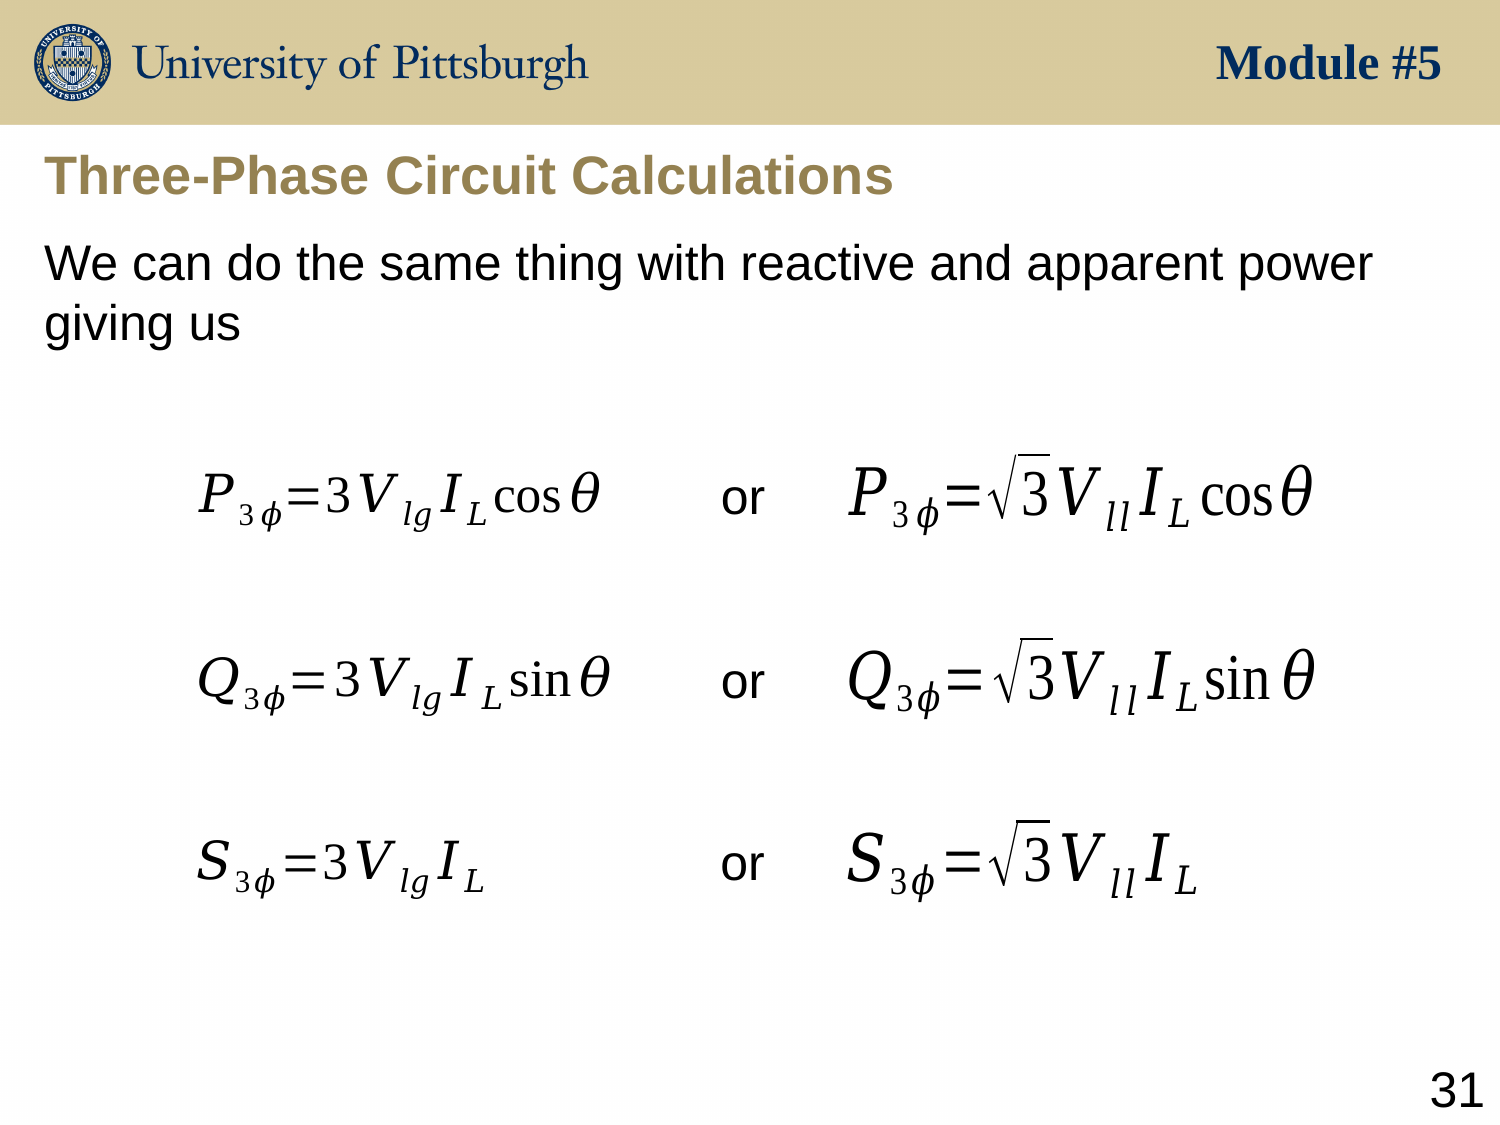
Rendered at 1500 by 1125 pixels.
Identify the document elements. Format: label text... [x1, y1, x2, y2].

text_box We can do the same thing with reactive and apparent power giving us [29, 222, 1457, 358]
title Three-Phase Circuit Calculations [29, 125, 1500, 221]
text_box or [705, 823, 780, 899]
slide_number 31 [1362, 1050, 1500, 1125]
text_box or [706, 640, 781, 716]
text_box or [706, 456, 781, 532]
picture [0, 1, 1500, 1125]
text_box Module #5 [604, 22, 1457, 97]
